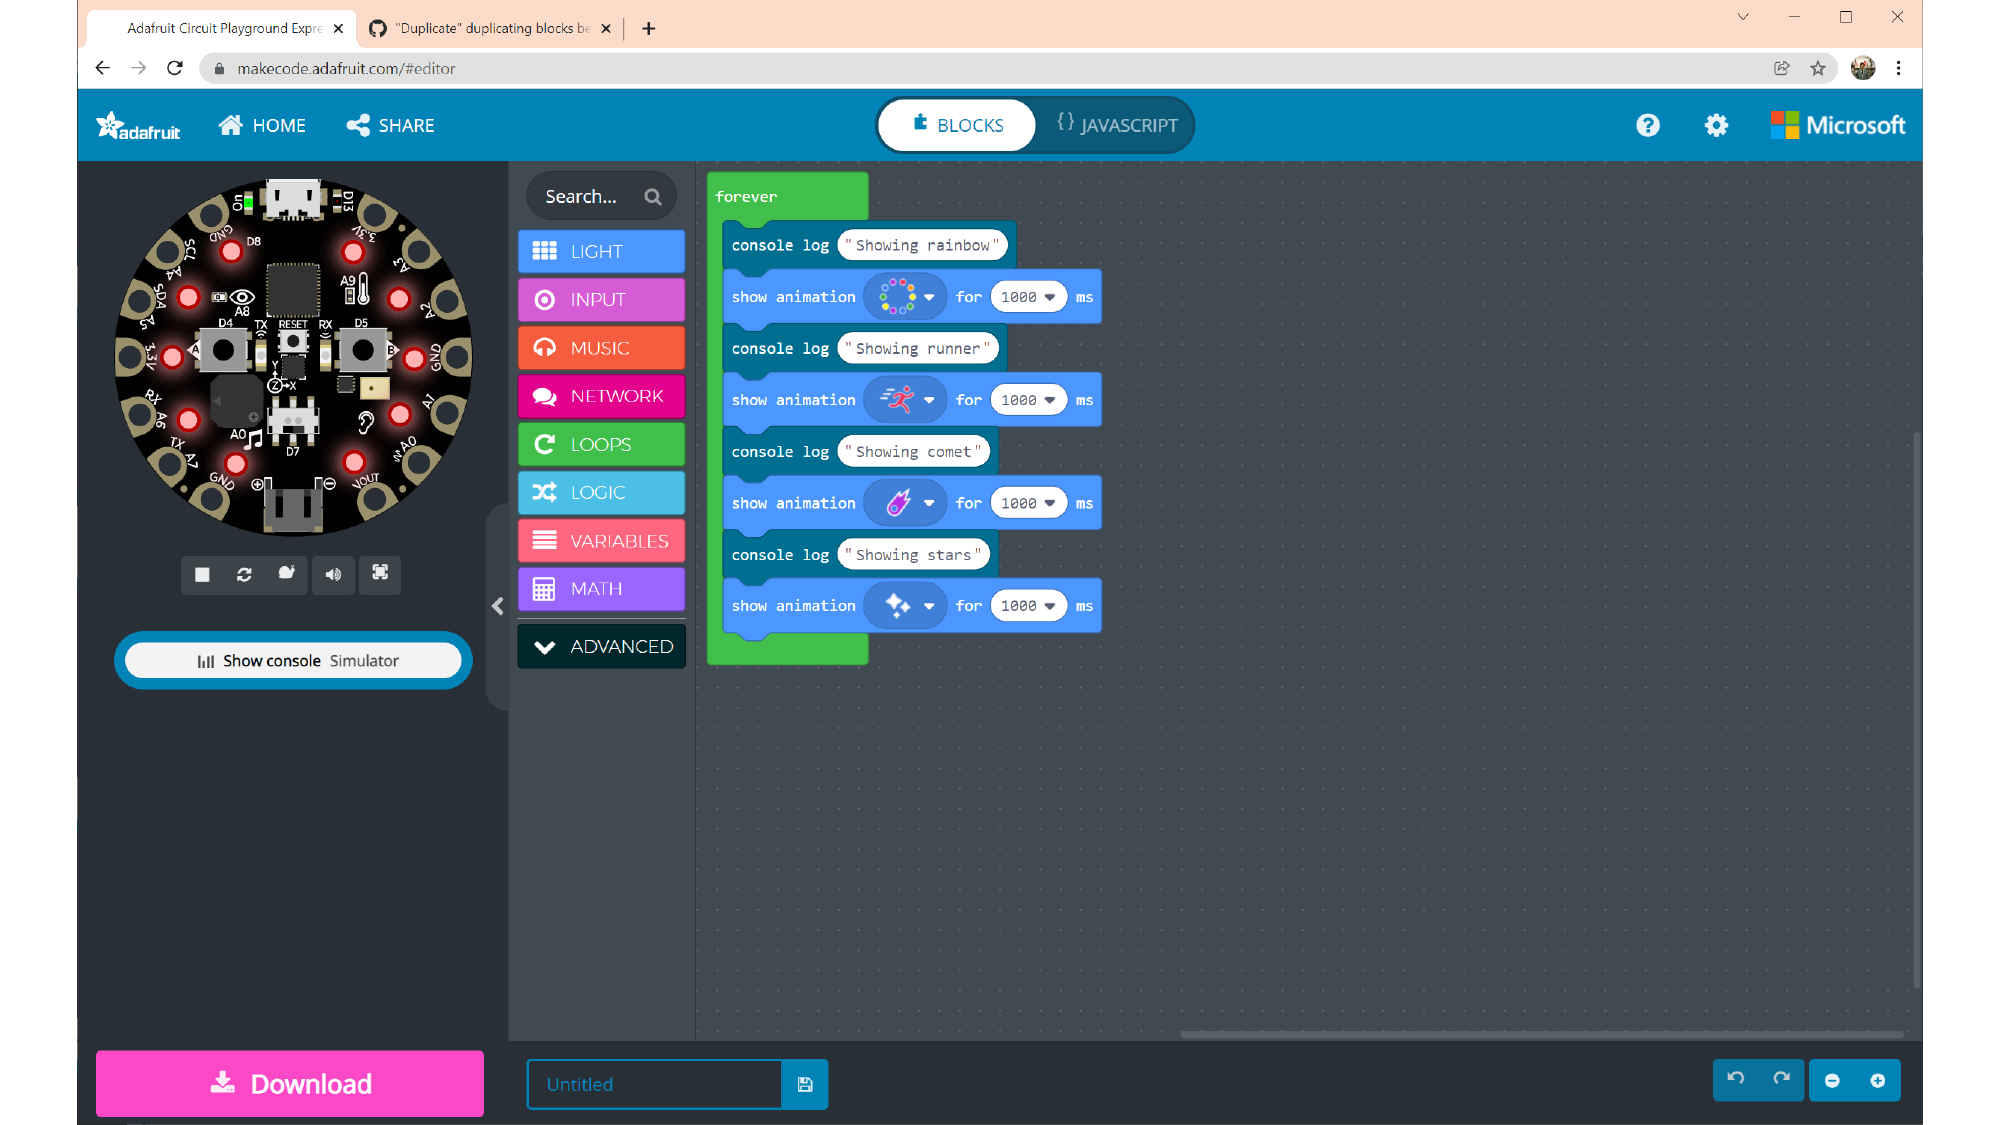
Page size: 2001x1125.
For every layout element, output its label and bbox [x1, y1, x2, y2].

picture [347, 114, 369, 136]
picture [219, 116, 242, 134]
picture [1808, 117, 1827, 133]
picture [1637, 114, 1659, 136]
picture [130, 127, 164, 138]
picture [1830, 117, 1844, 134]
picture [1772, 112, 1799, 138]
picture [121, 130, 127, 138]
picture [876, 97, 1194, 153]
picture [1705, 114, 1728, 136]
picture [282, 120, 286, 131]
picture [77, 162, 1923, 1125]
picture [167, 127, 179, 138]
picture [77, 0, 1923, 88]
picture [1891, 115, 1905, 134]
picture [1847, 121, 1890, 134]
picture [97, 112, 124, 138]
